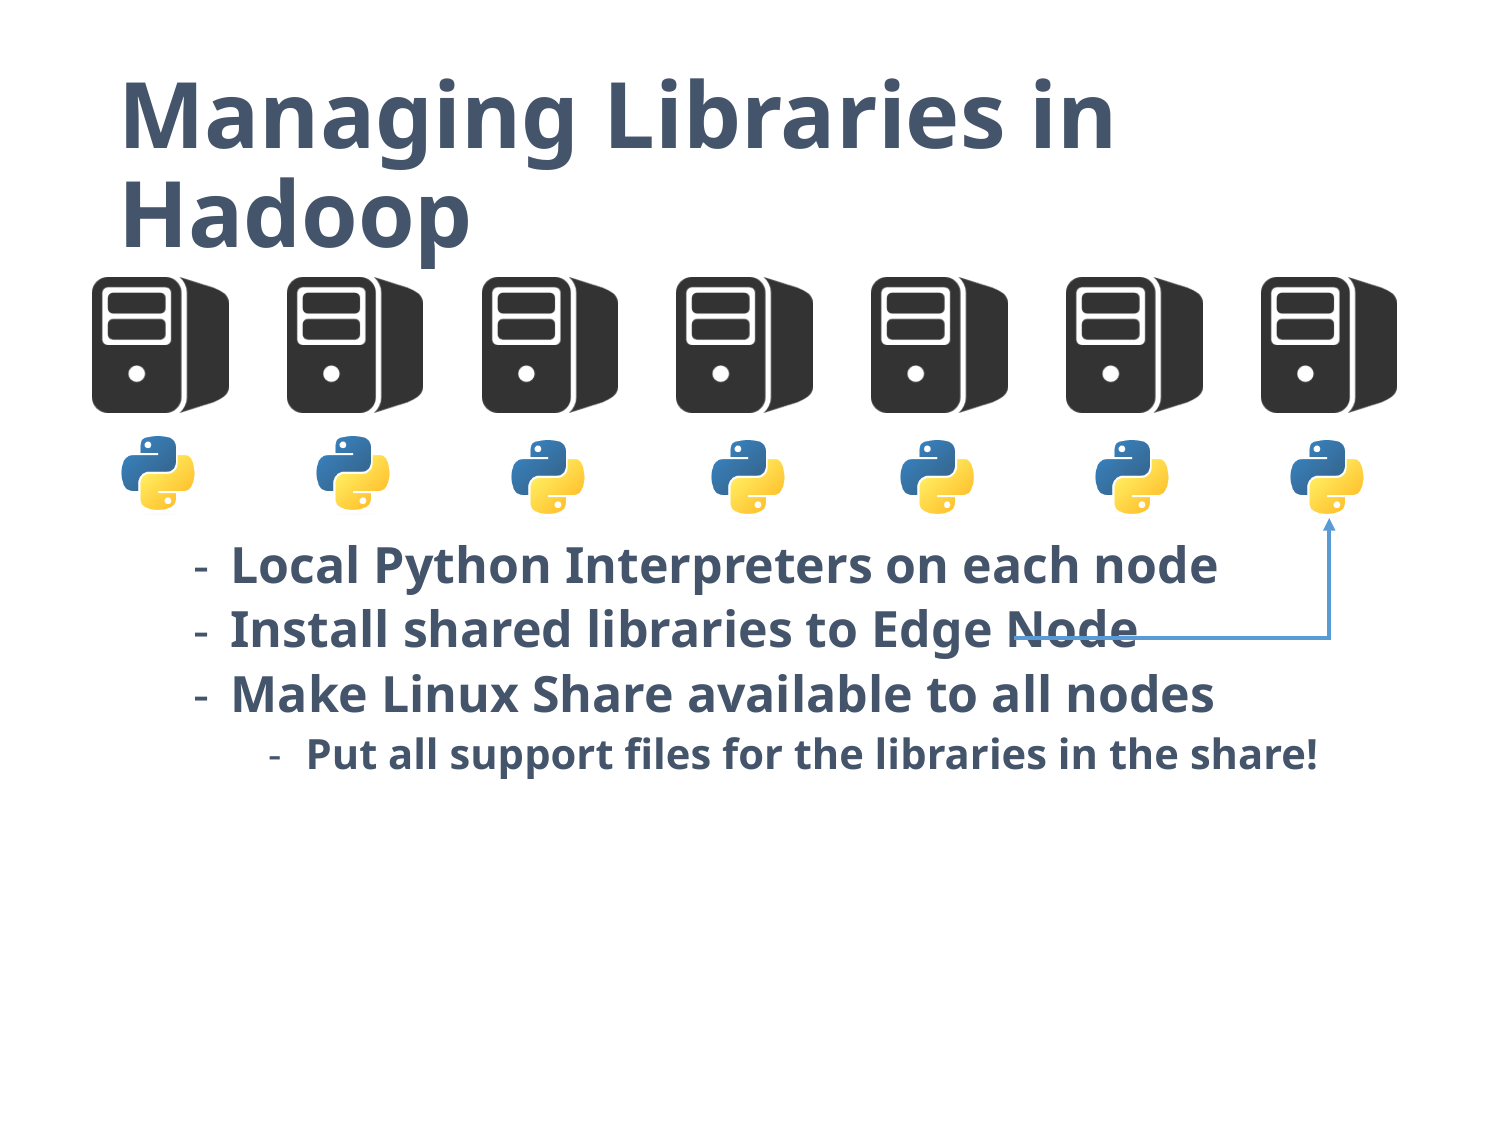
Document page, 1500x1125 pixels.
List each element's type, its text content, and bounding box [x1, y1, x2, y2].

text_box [1014, 518, 1330, 638]
title Managing Libraries in Hadoop [103, 59, 1397, 278]
picture [898, 435, 981, 519]
picture [676, 277, 813, 413]
picture [871, 277, 1008, 413]
picture [1288, 435, 1370, 519]
picture [481, 277, 618, 413]
list Local Python Interpreters on each node Install shared libraries to Edge Node Make Linux Share available to all nodes Put all support files for the libraries in the share! [103, 532, 1397, 1014]
picture [1066, 277, 1203, 413]
picture [509, 435, 591, 519]
picture [1261, 277, 1397, 413]
picture [92, 277, 229, 413]
picture [314, 431, 396, 515]
picture [287, 277, 423, 413]
picture [709, 435, 791, 519]
picture [1093, 435, 1175, 518]
picture [119, 431, 201, 515]
